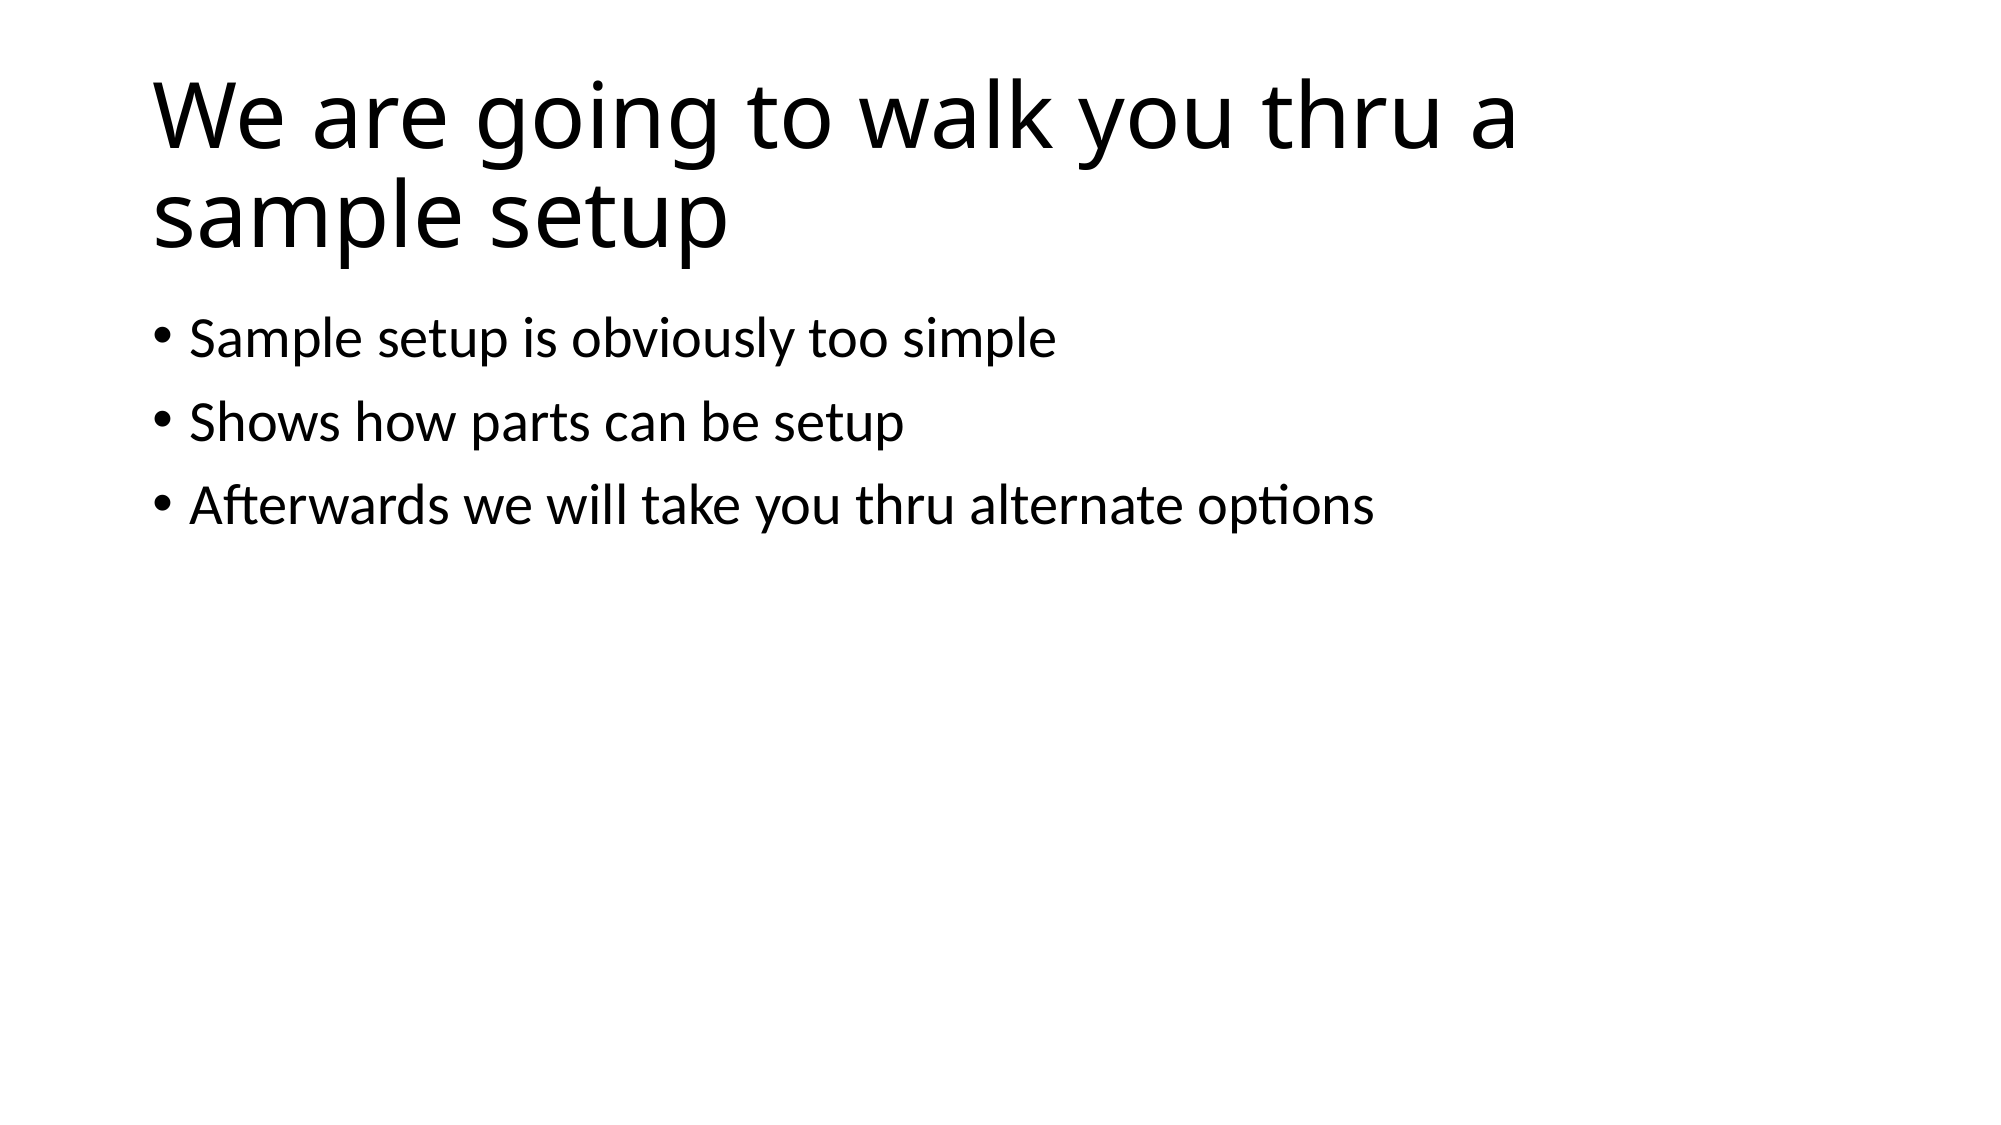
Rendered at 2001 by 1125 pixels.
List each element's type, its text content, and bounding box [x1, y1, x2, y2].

list Sample setup is obviously too simple Shows how parts can be setup Afterwards we will take you thru alternate options [137, 299, 1863, 1014]
title We are going to walk you thru a sample setup [137, 59, 1863, 278]
